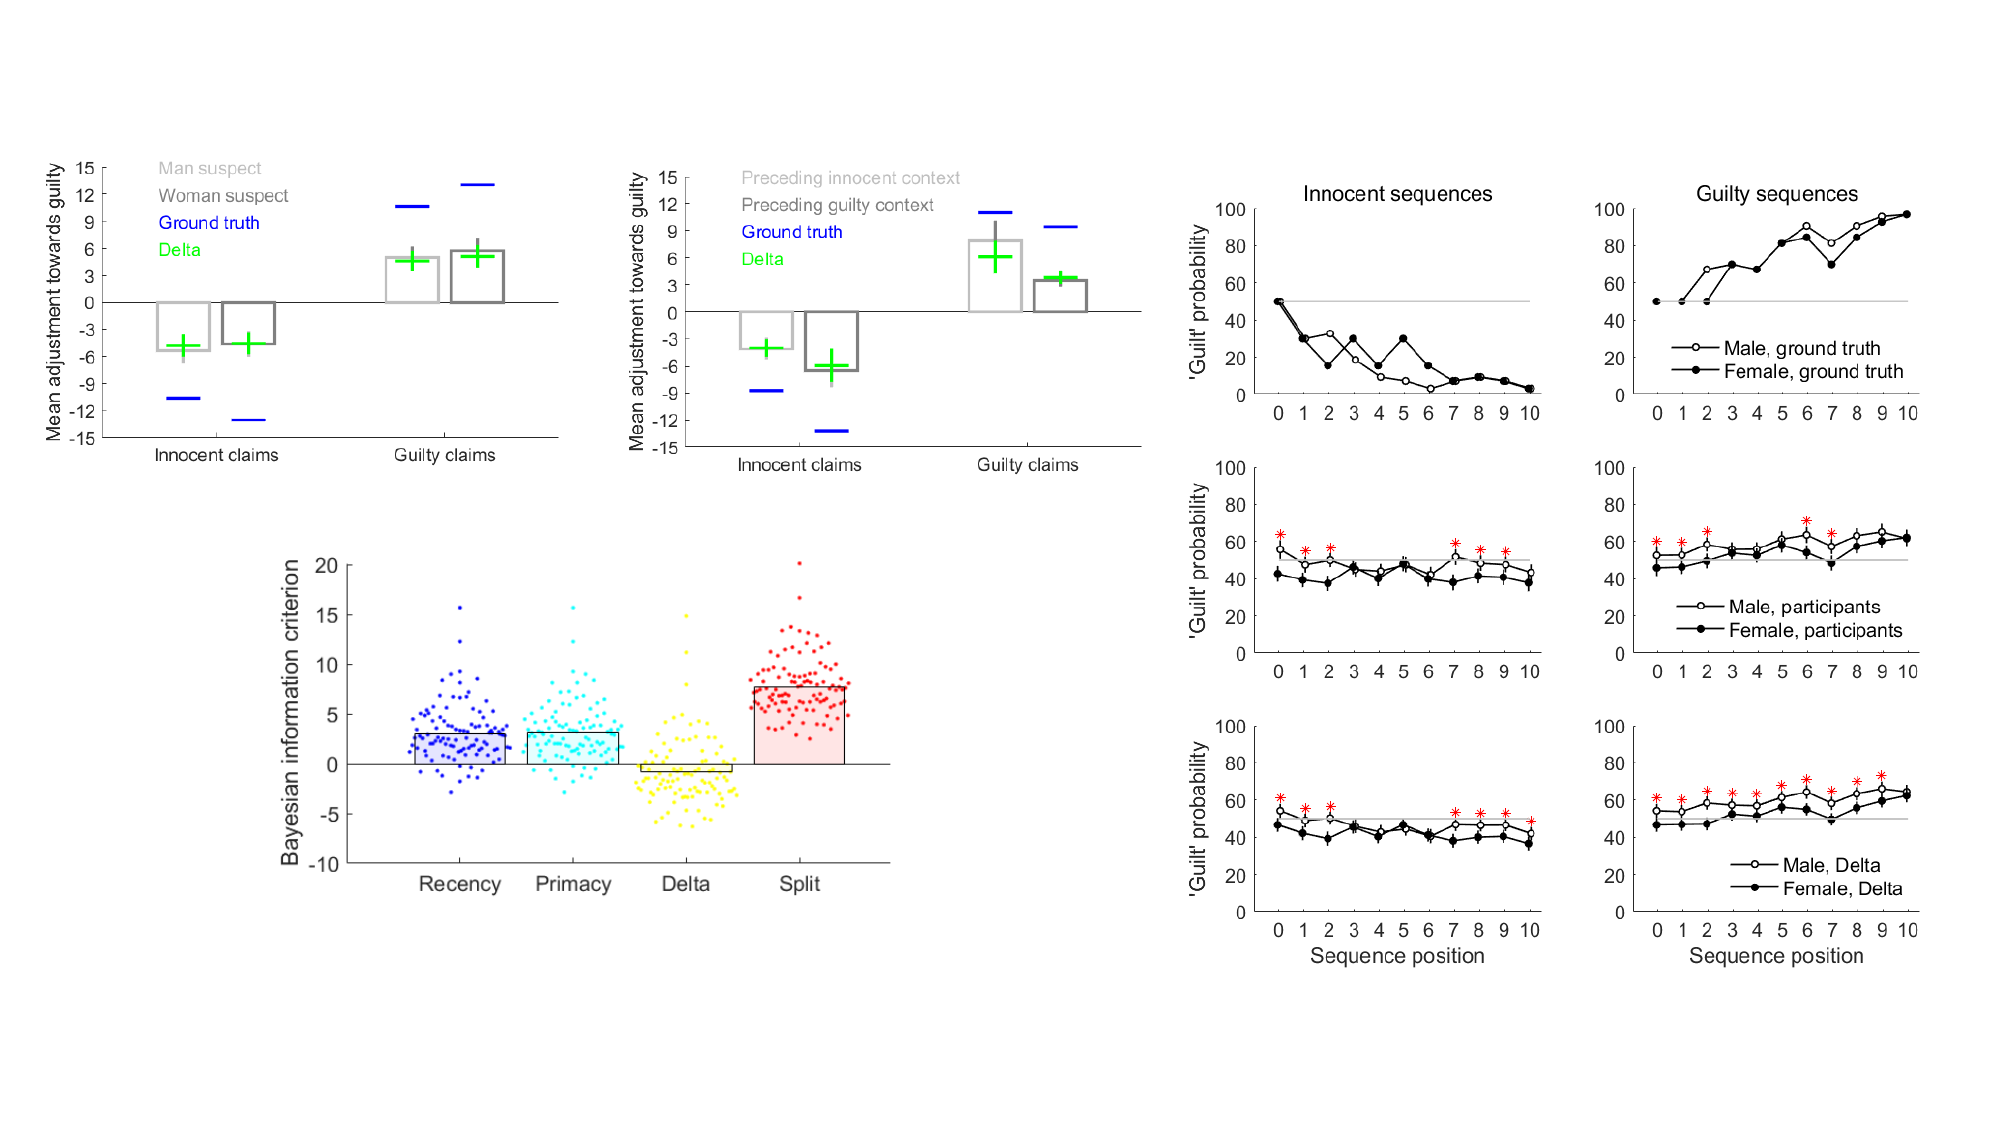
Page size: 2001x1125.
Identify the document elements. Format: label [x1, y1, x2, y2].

picture [626, 165, 1155, 494]
picture [270, 526, 891, 905]
picture [43, 142, 572, 472]
picture [1170, 165, 1957, 980]
